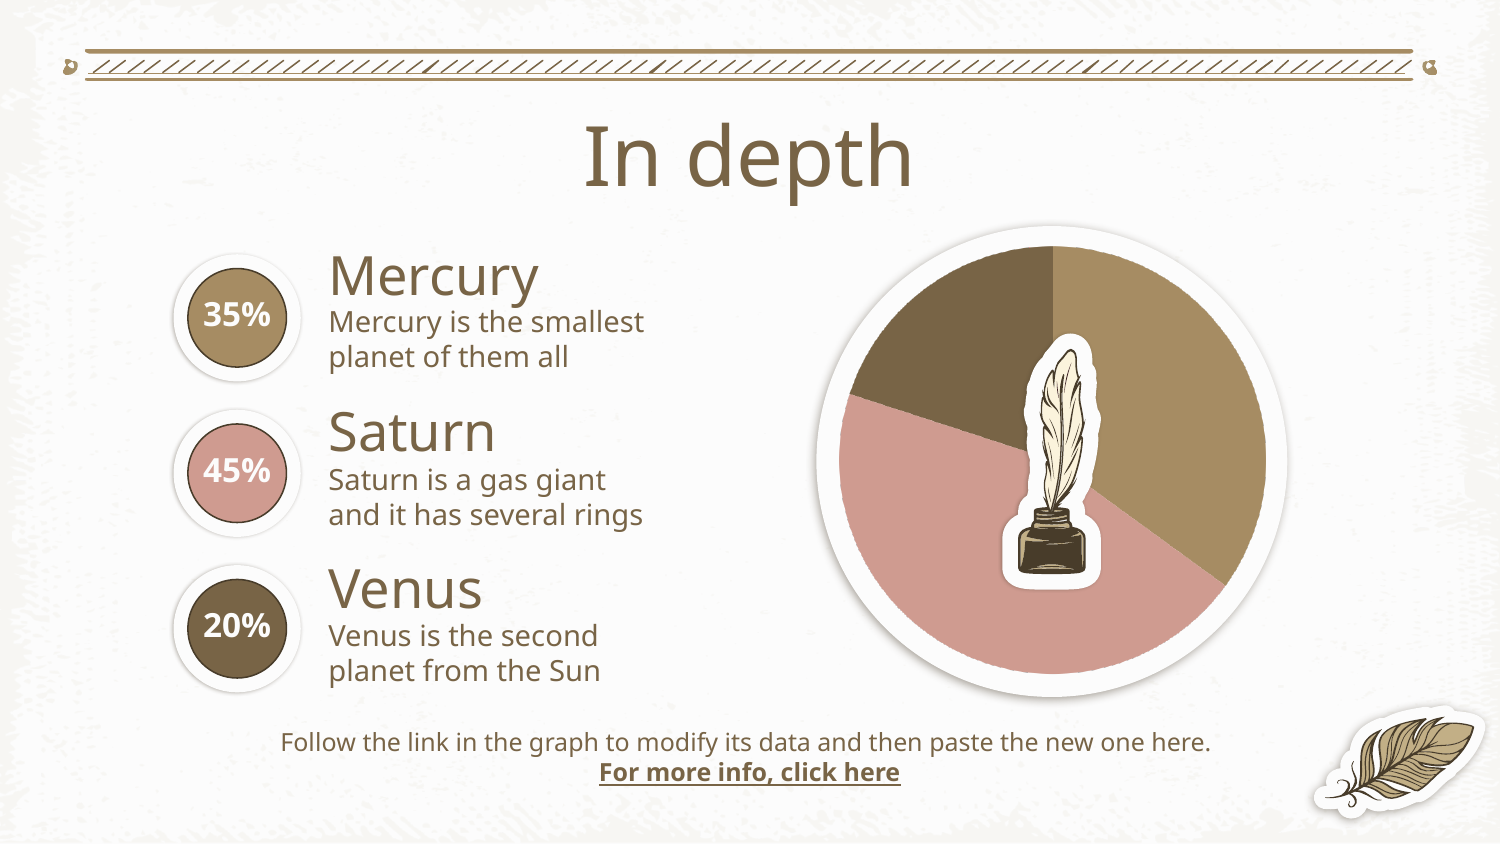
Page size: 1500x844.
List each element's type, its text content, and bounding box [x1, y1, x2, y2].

text_box [816, 398, 825, 525]
text_box Saturn [313, 404, 675, 456]
text_box [977, 226, 1126, 238]
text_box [173, 564, 301, 693]
picture [830, 240, 1274, 683]
text_box Follow the link in the graph to modify its data and then paste the new one here. For more info, click here [116, 711, 1383, 755]
text_box [1278, 396, 1288, 527]
text_box Mercury [313, 248, 675, 300]
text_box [173, 409, 301, 538]
text_box Venus is the second planet from the Sun [313, 613, 675, 692]
title In depth [322, 88, 1178, 183]
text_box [173, 253, 301, 382]
text_box Saturn is a gas giant and it has several rings [313, 457, 675, 535]
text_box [1002, 333, 1102, 590]
text_box [999, 691, 1105, 697]
text_box Mercury is the smallest planet of them all [313, 300, 675, 378]
text_box Venus [313, 560, 675, 613]
